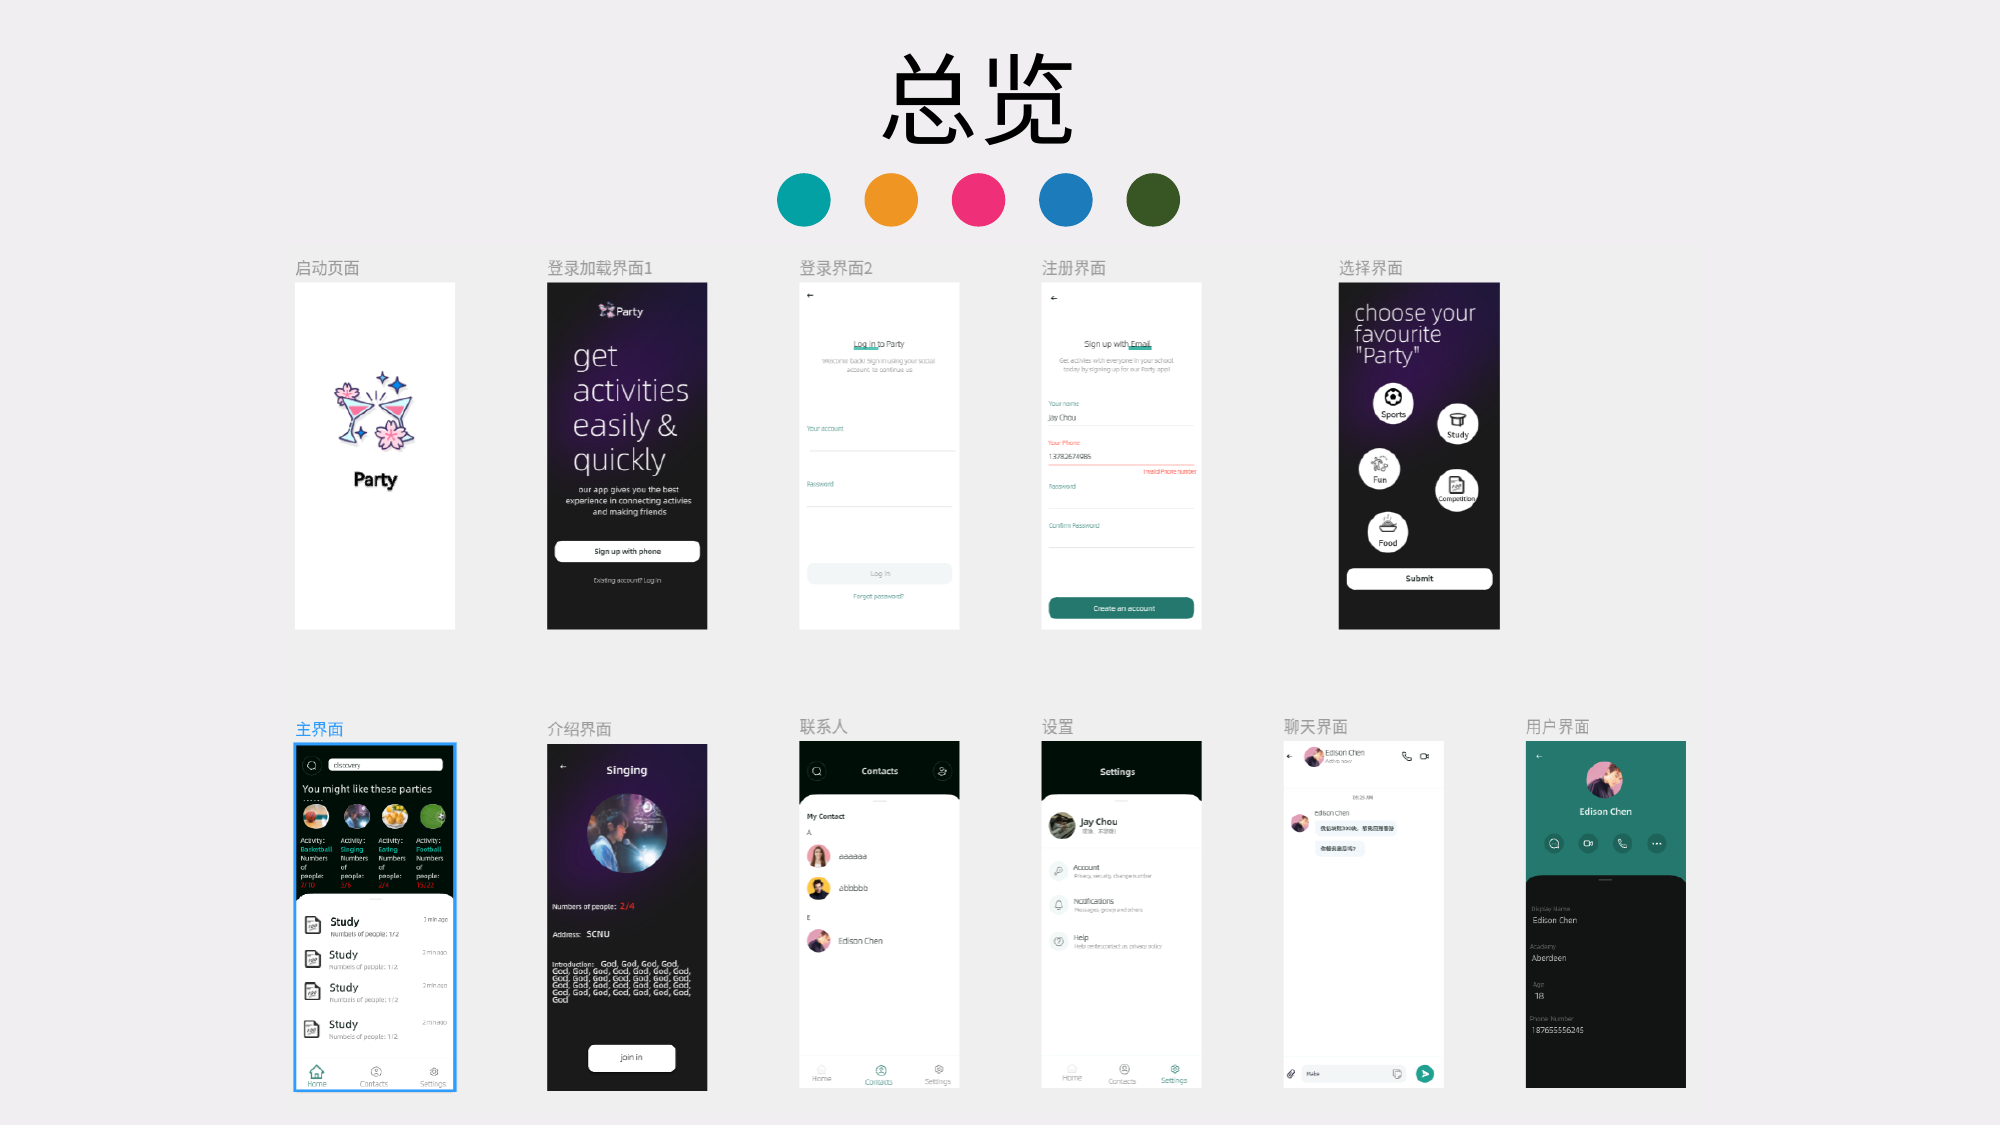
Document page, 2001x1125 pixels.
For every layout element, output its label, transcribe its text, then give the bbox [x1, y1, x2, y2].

picture [283, 244, 1703, 1114]
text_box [777, 173, 1181, 227]
text_box 总览 [312, 29, 1645, 165]
